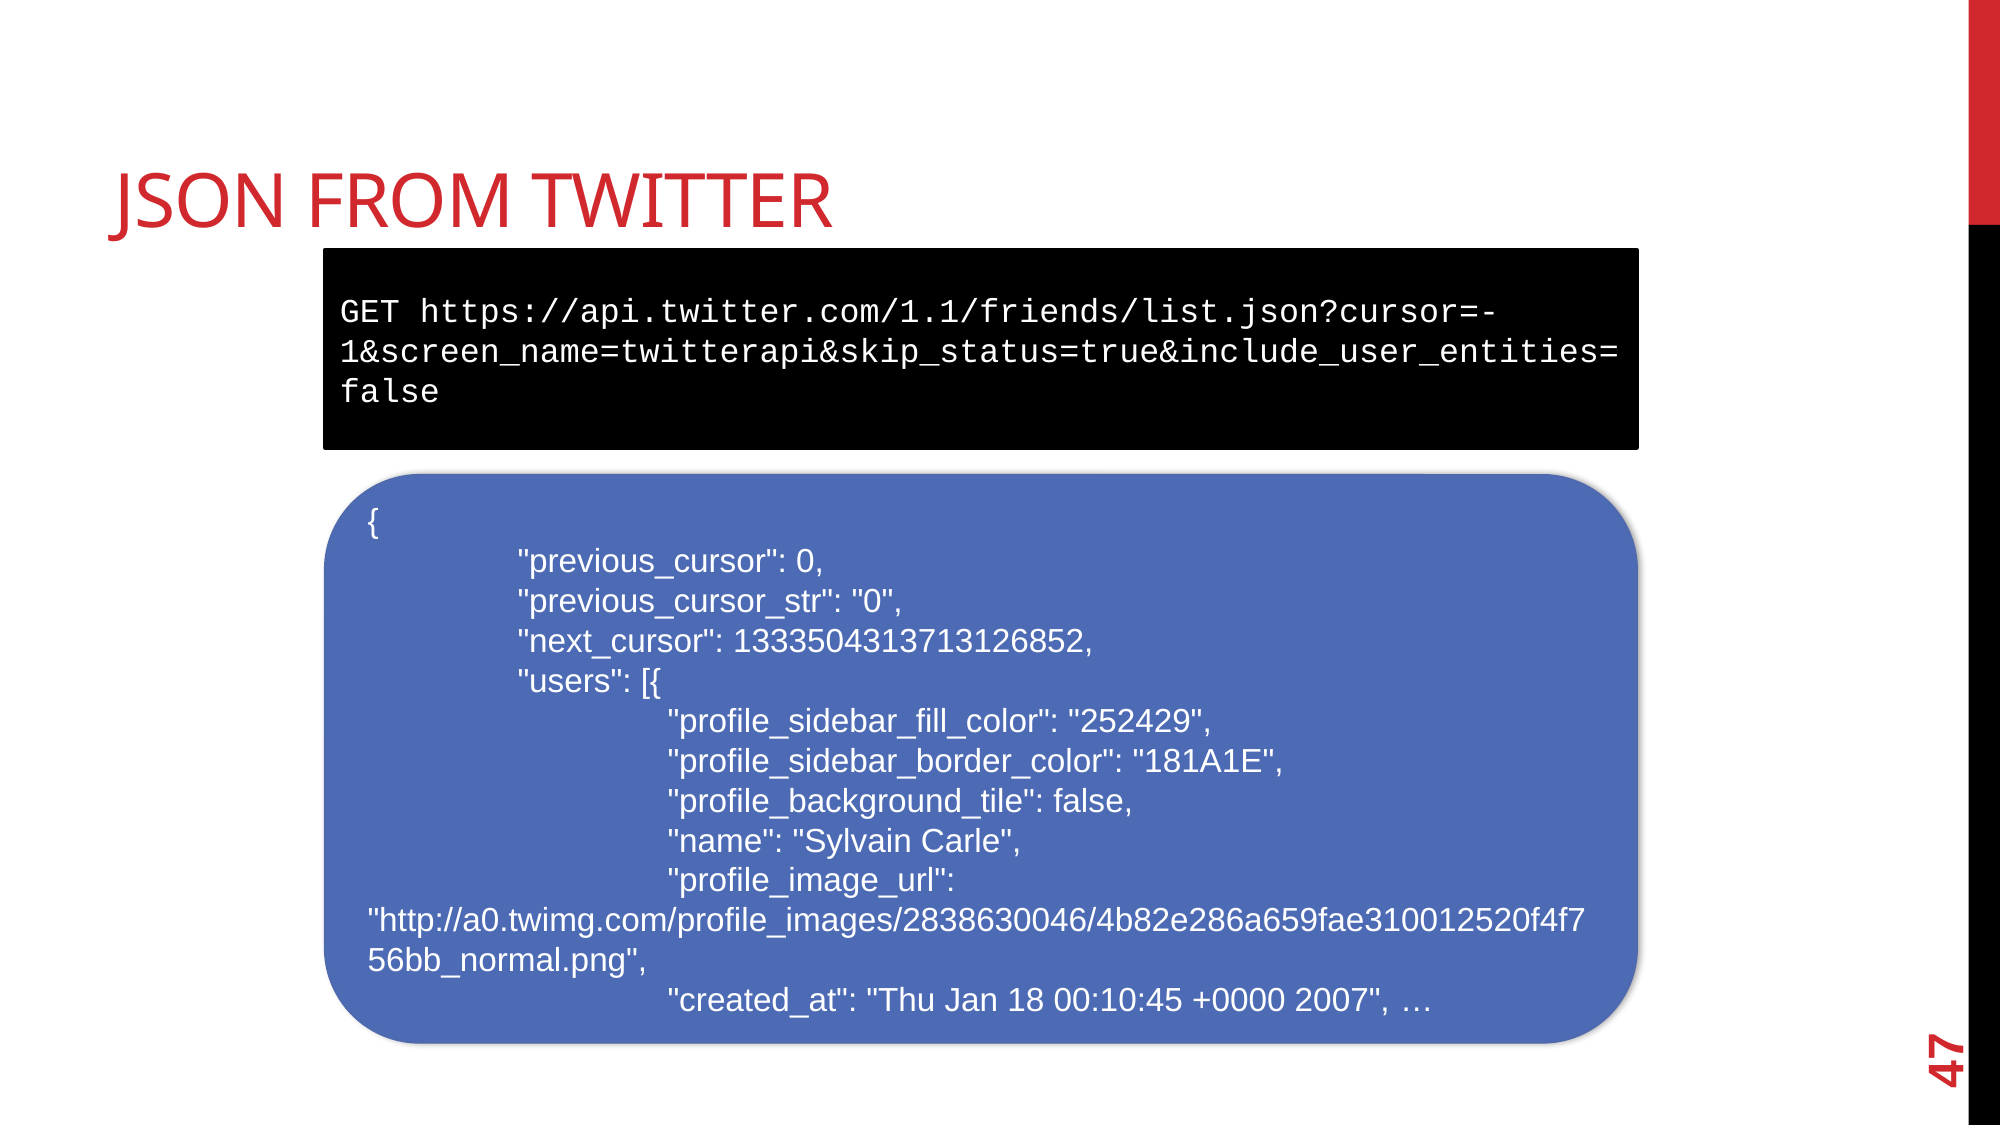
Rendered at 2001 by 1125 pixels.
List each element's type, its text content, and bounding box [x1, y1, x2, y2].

slide_number 47 [1903, 887, 1984, 1104]
text_box { "previous_cursor": 0, "previous_cursor_str": "0", "next_cursor": 1333504313713126852, "users": [{ "profile_sidebar_fill_color": "252429", "profile_sidebar_border_color": "181A1E", "profile_background_tile": false, "name": "Sylvain Carle", "profile_image_url": "http://a0.twimg.com/profile_images/2838630046/4b82e286a659fae310012520f4f756bb_normal.png", "created_at": "Thu Jan 18 00:10:45 +0000 2007", … [323, 473, 1638, 1044]
title JSON From Twitter [99, 25, 1367, 250]
list GET https://api.twitter.com/1.1/friends/list.json?cursor=-1&screen_name=twitterapi&skip_status=true&include_user_entities=false [323, 248, 1639, 450]
